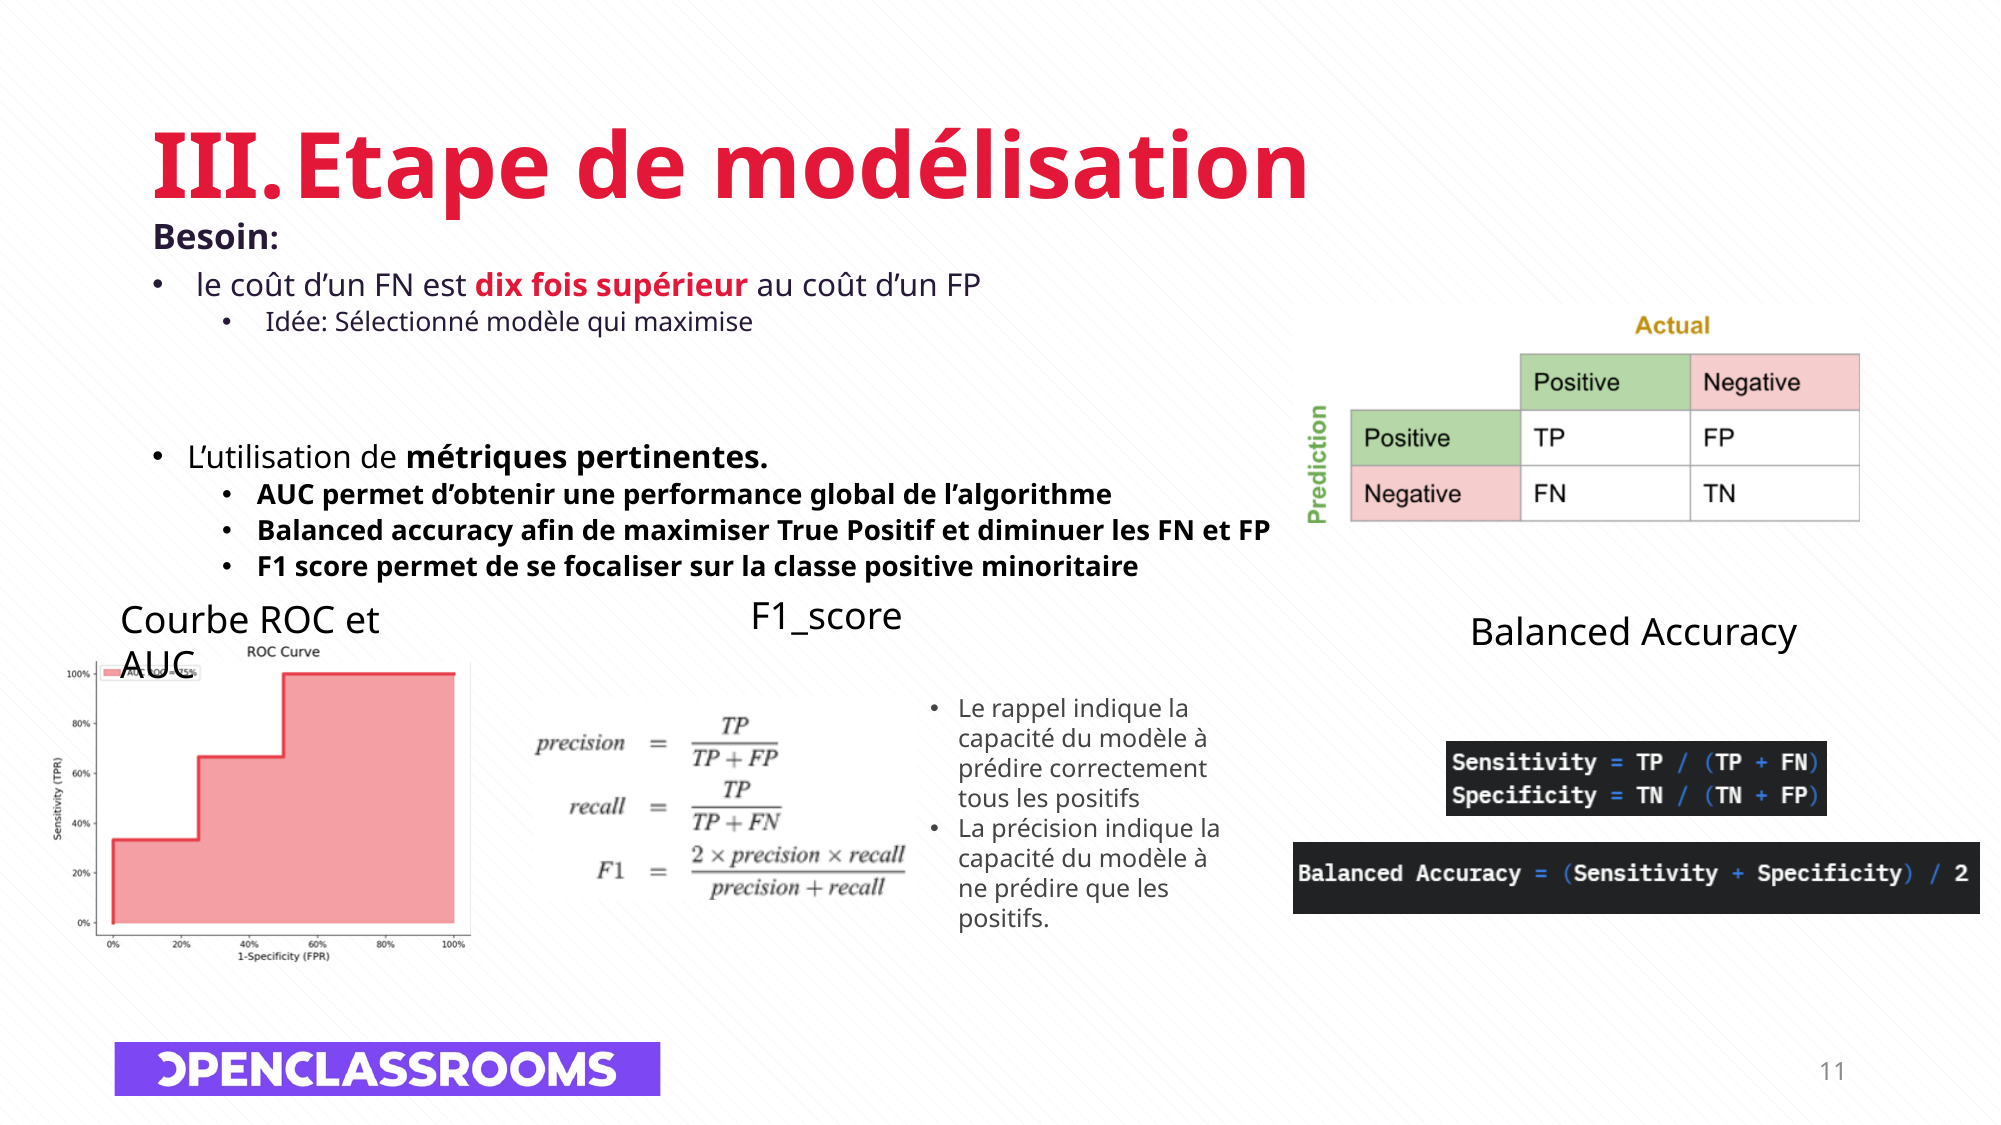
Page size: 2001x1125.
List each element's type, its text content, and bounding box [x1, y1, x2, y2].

picture [1293, 305, 1860, 523]
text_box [36, 588, 519, 980]
slide_number 11 [1412, 1042, 1863, 1103]
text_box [533, 584, 1240, 913]
title Etape de modélisation [137, 59, 1863, 278]
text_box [1293, 600, 1980, 914]
picture [114, 1042, 661, 1096]
